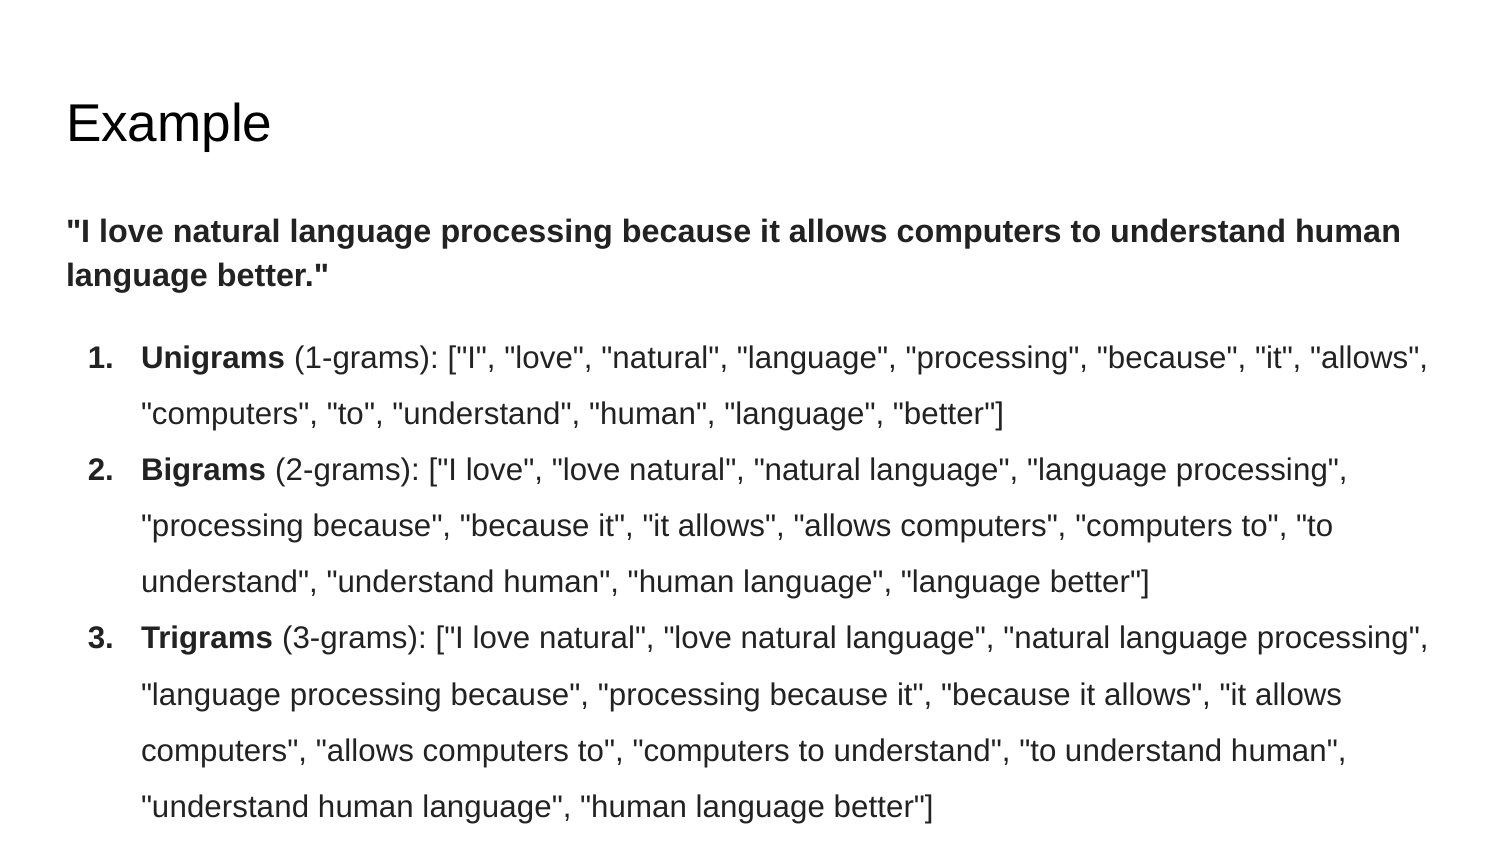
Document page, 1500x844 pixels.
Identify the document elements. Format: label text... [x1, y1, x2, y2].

list "I love natural language processing because it allows computers to understand human language better." Unigrams (1-grams): ["I", "love", "natural", "language", "processing", "because", "it", "allows", "computers", "to", "understand", "human", "language", "better"] Bigrams (2-grams): ["I love", "love natural", "natural language", "language processing", "processing because", "because it", "it allows", "allows computers", "computers to", "to understand", "understand human", "human language", "language better"] Trigrams (3-grams): ["I love natural", "love natural language", "natural language processing", "language processing because", "processing because it", "because it allows", "it allows computers", "allows computers to", "computers to understand", "to understand human", "understand human language", "human language better"] [51, 189, 1449, 815]
title Example [51, 72, 1449, 167]
